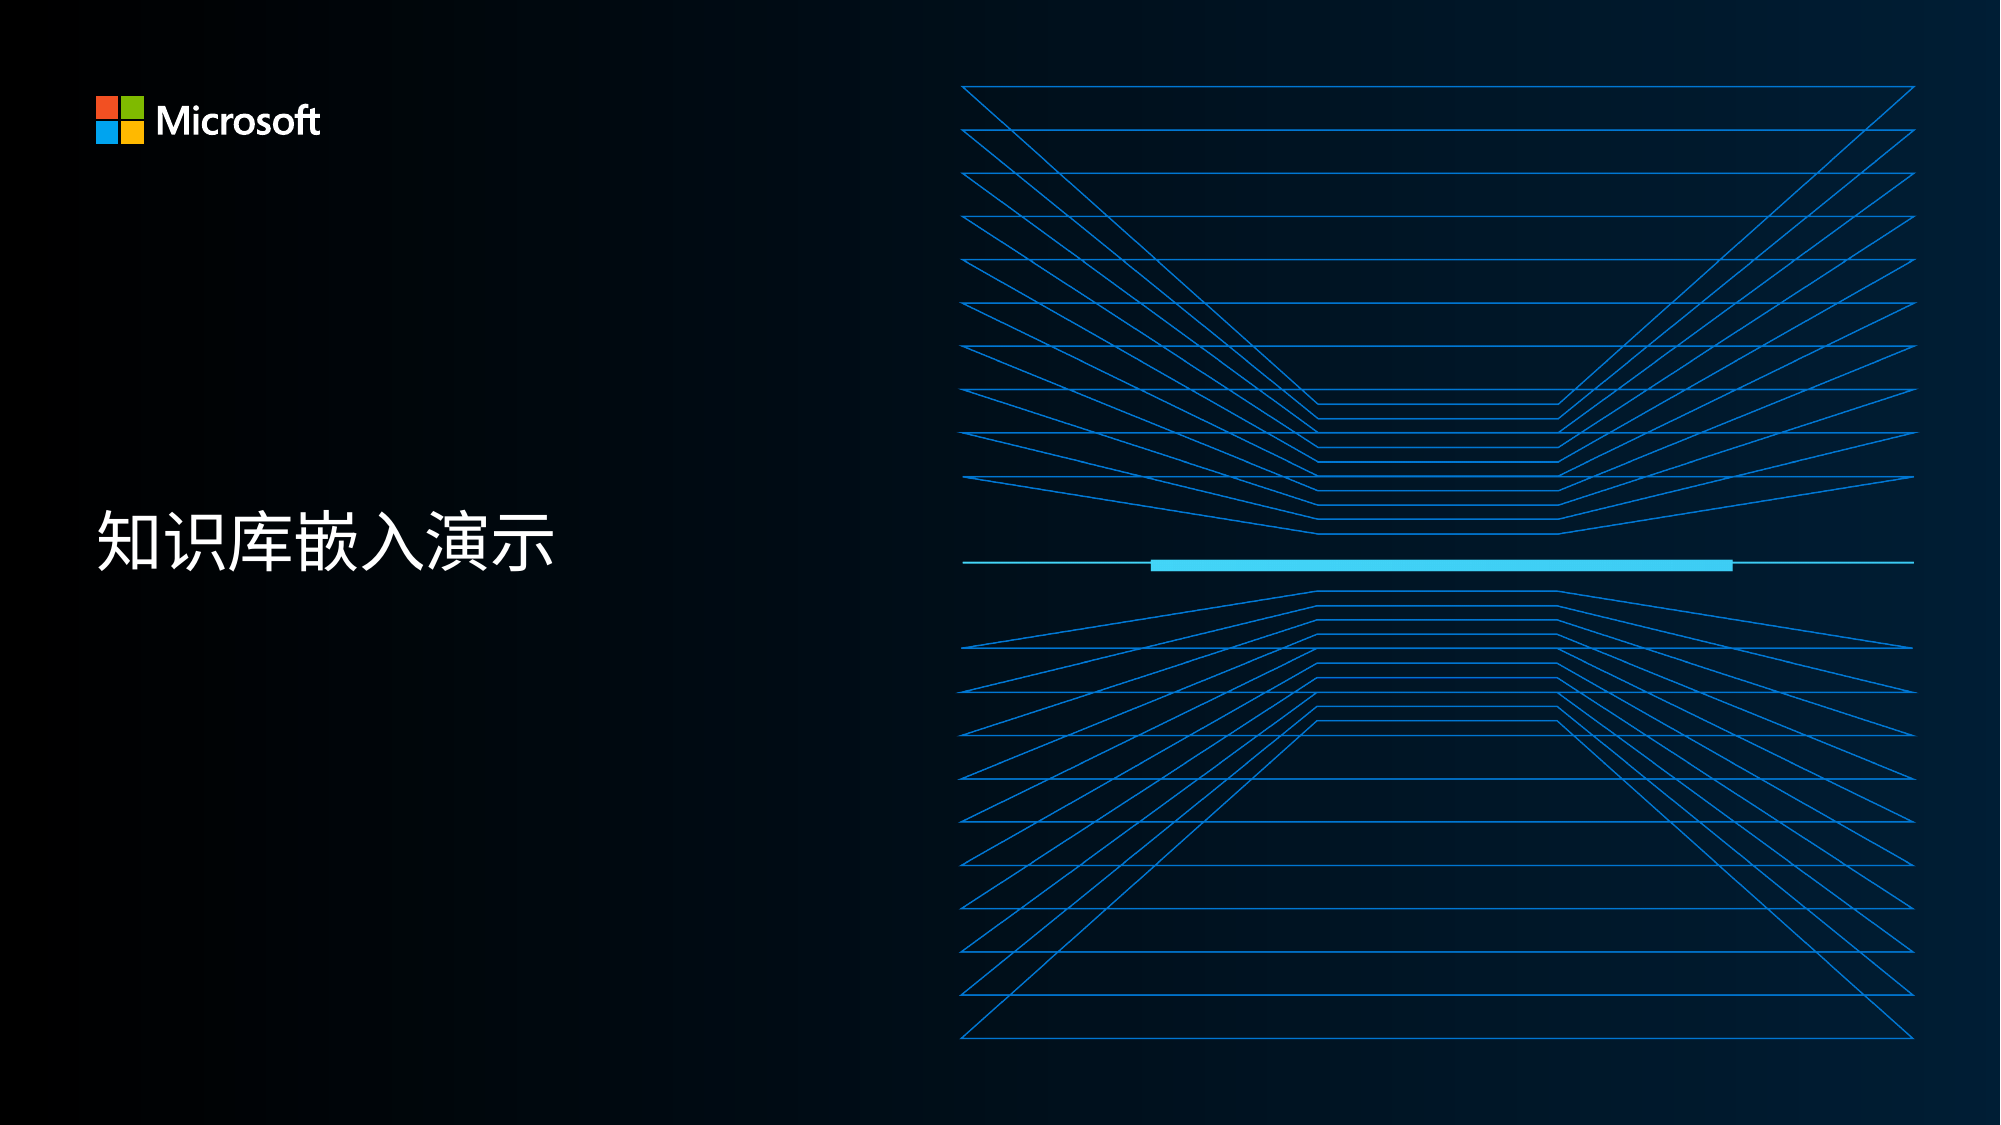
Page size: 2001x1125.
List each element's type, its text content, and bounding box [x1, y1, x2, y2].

title 知识库嵌入演示 [96, 498, 781, 580]
picture [936, 61, 1939, 1063]
